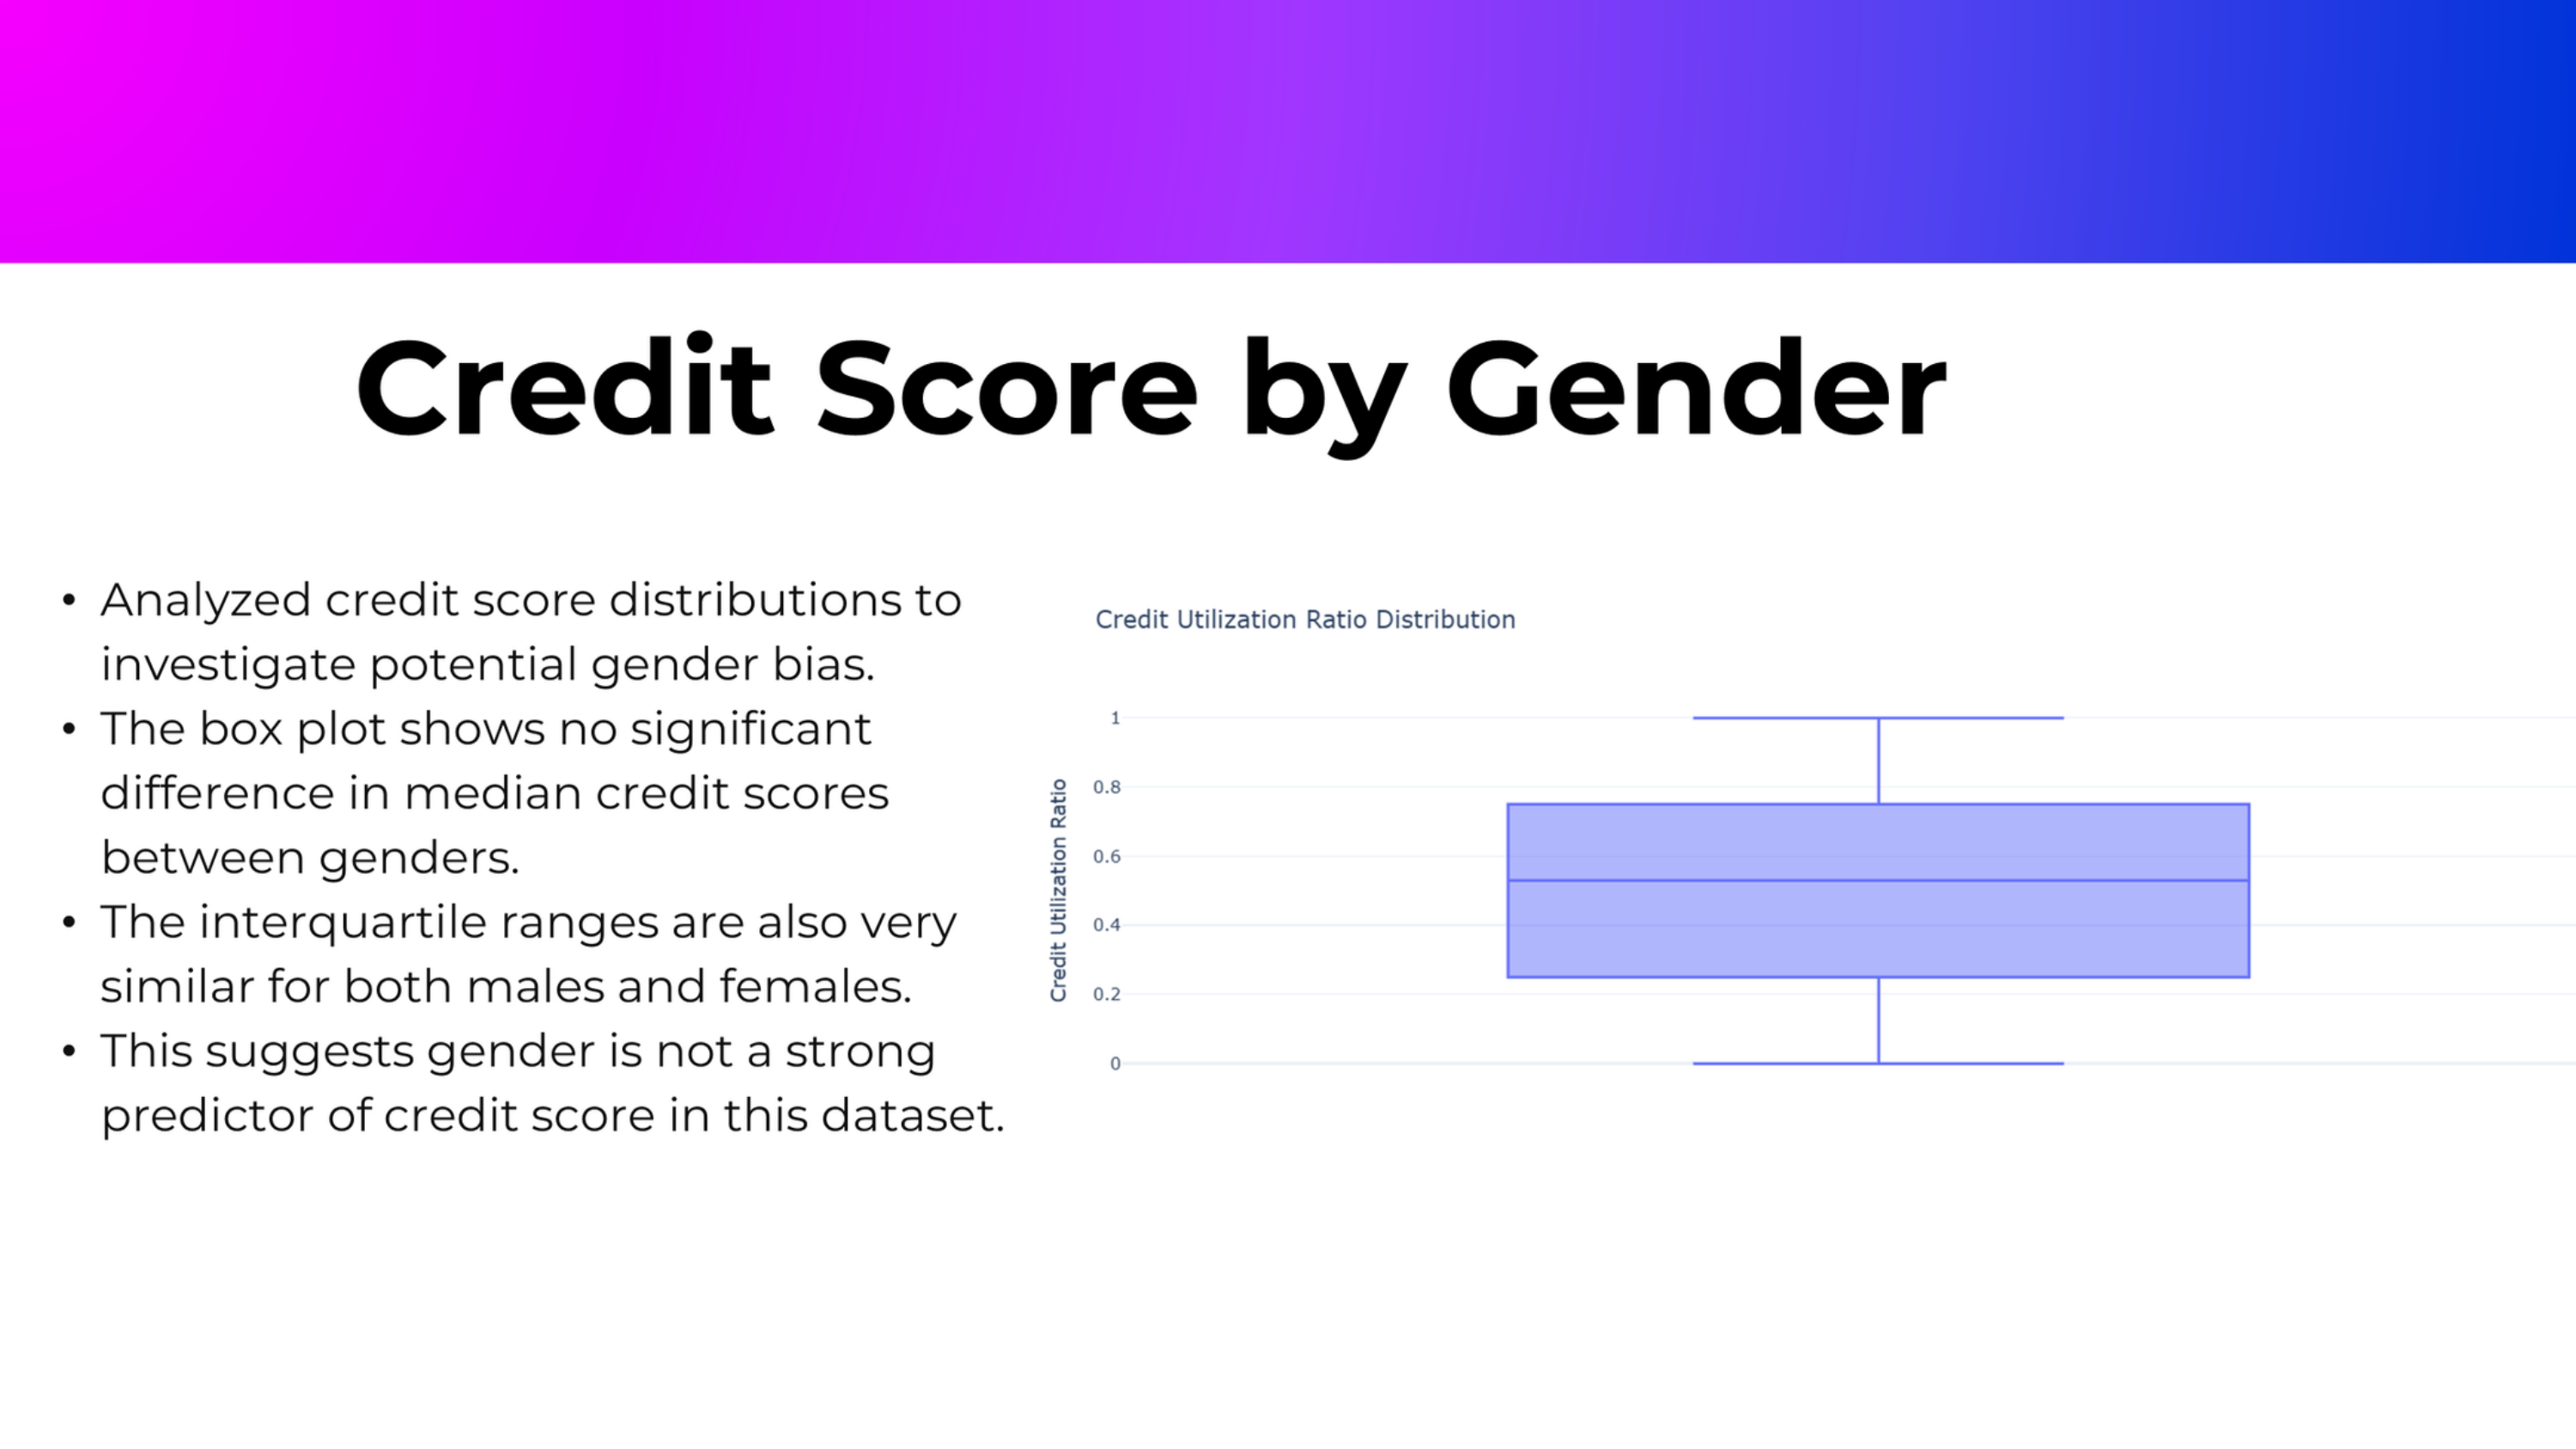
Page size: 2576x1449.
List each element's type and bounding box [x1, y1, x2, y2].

text_box [0, 0, 2576, 1449]
